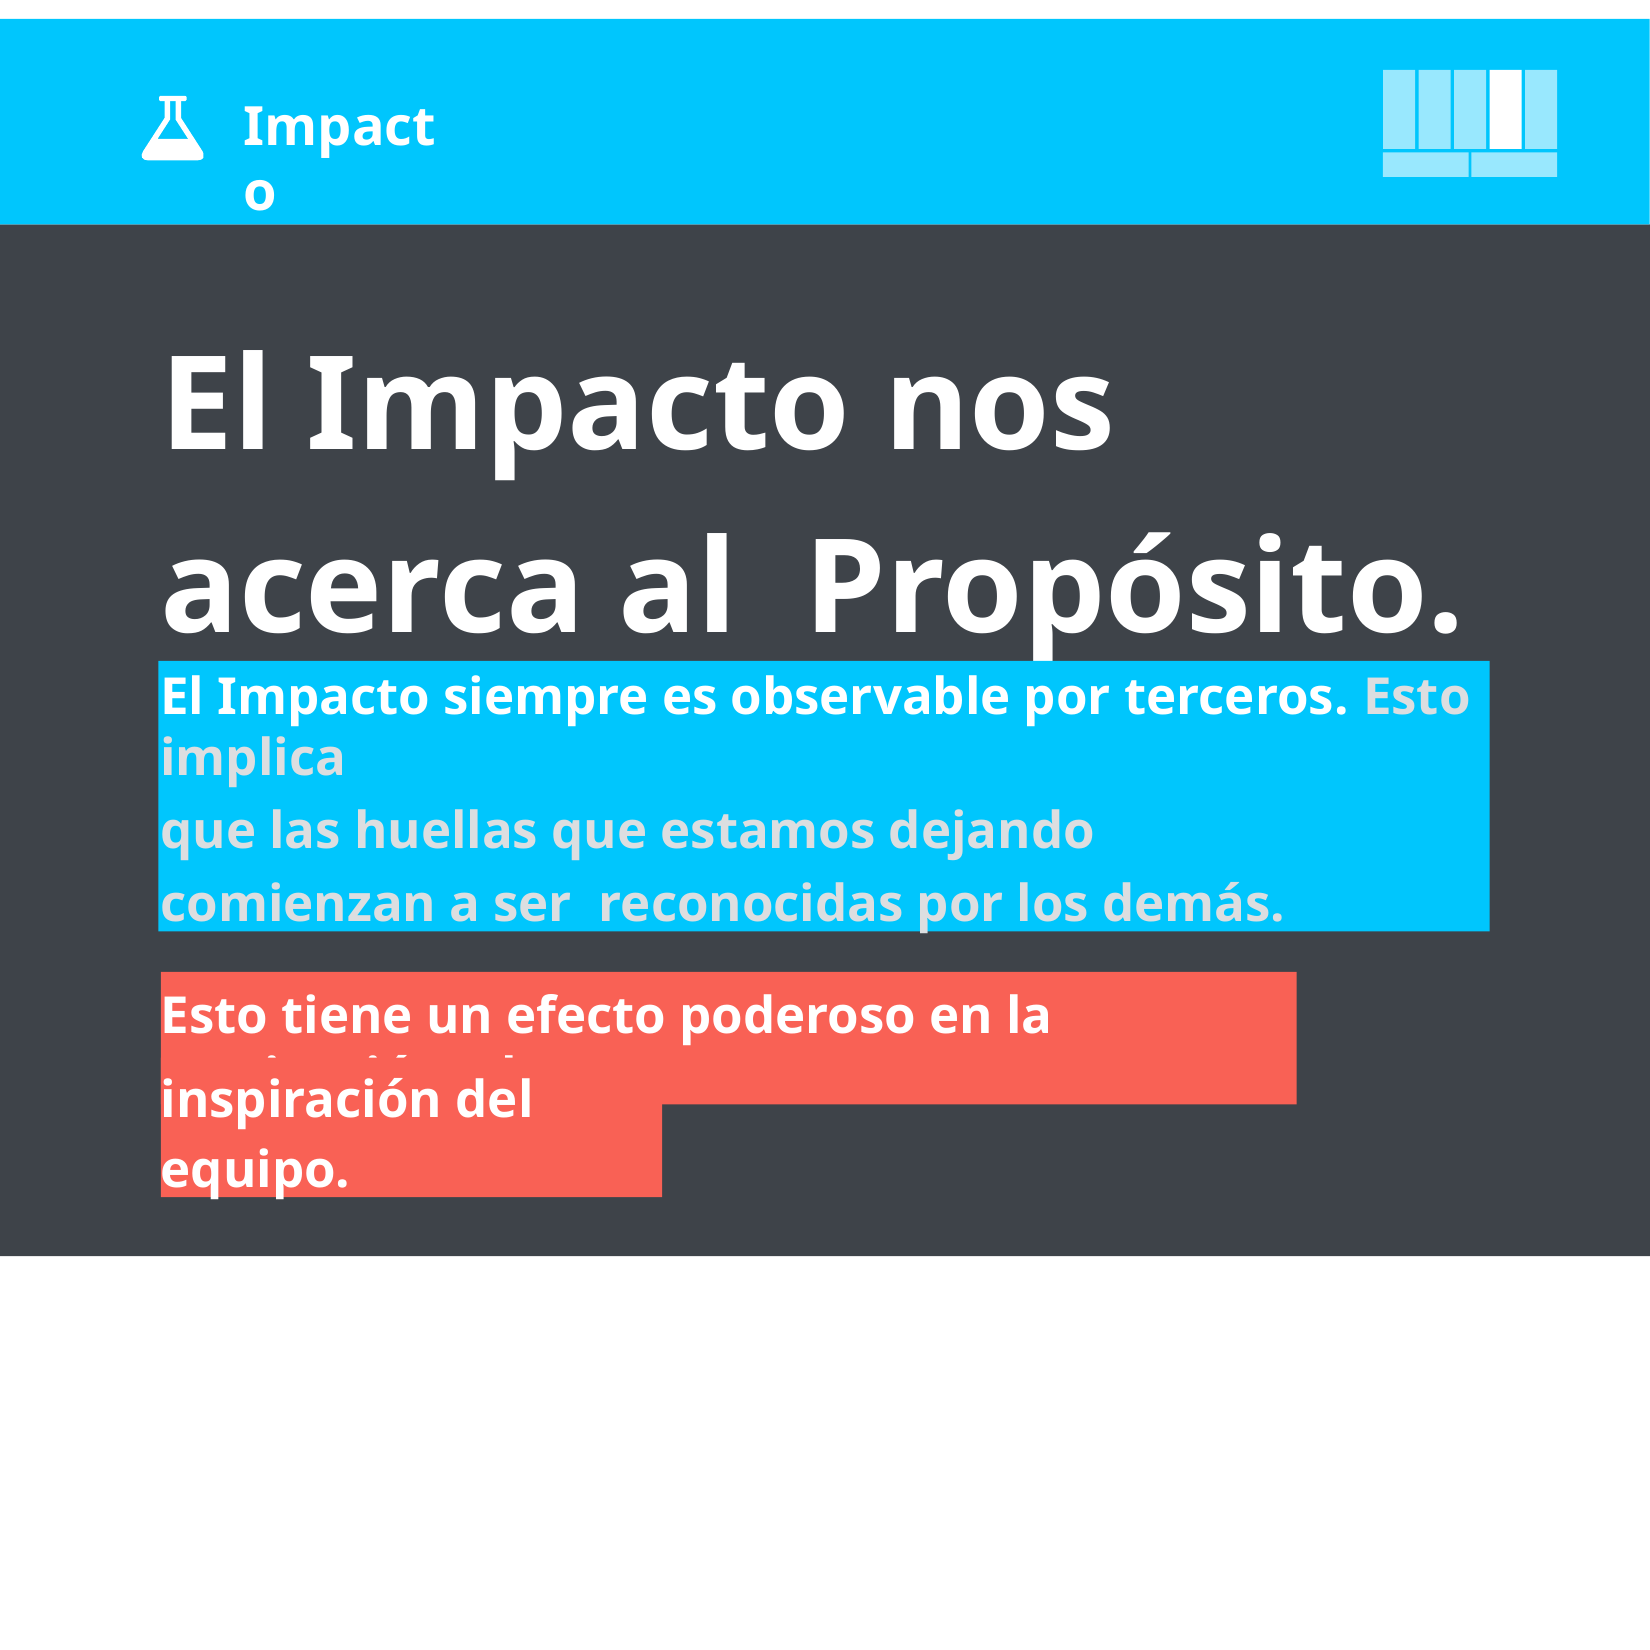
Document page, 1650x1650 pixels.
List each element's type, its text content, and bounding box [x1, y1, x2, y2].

text_box Esto tiene un efecto poderoso en la motivación y la [160, 971, 1297, 1105]
text_box [1383, 69, 1416, 149]
text_box [1471, 152, 1558, 177]
text_box [1454, 69, 1487, 149]
text_box El Impacto siempre es observable por terceros. Esto implica que las huellas que estamos dejando comienzan a ser reconocidas por los demás. [158, 660, 1490, 932]
list El Impacto nos acerca al Propósito. [142, 281, 1508, 1236]
text_box [141, 95, 204, 161]
text_box [1418, 69, 1451, 149]
text_box [1489, 69, 1522, 149]
title Impacto [241, 88, 437, 368]
text_box [1525, 69, 1558, 149]
text_box inspiración del equipo. [160, 1057, 663, 1198]
text_box [1382, 152, 1469, 177]
